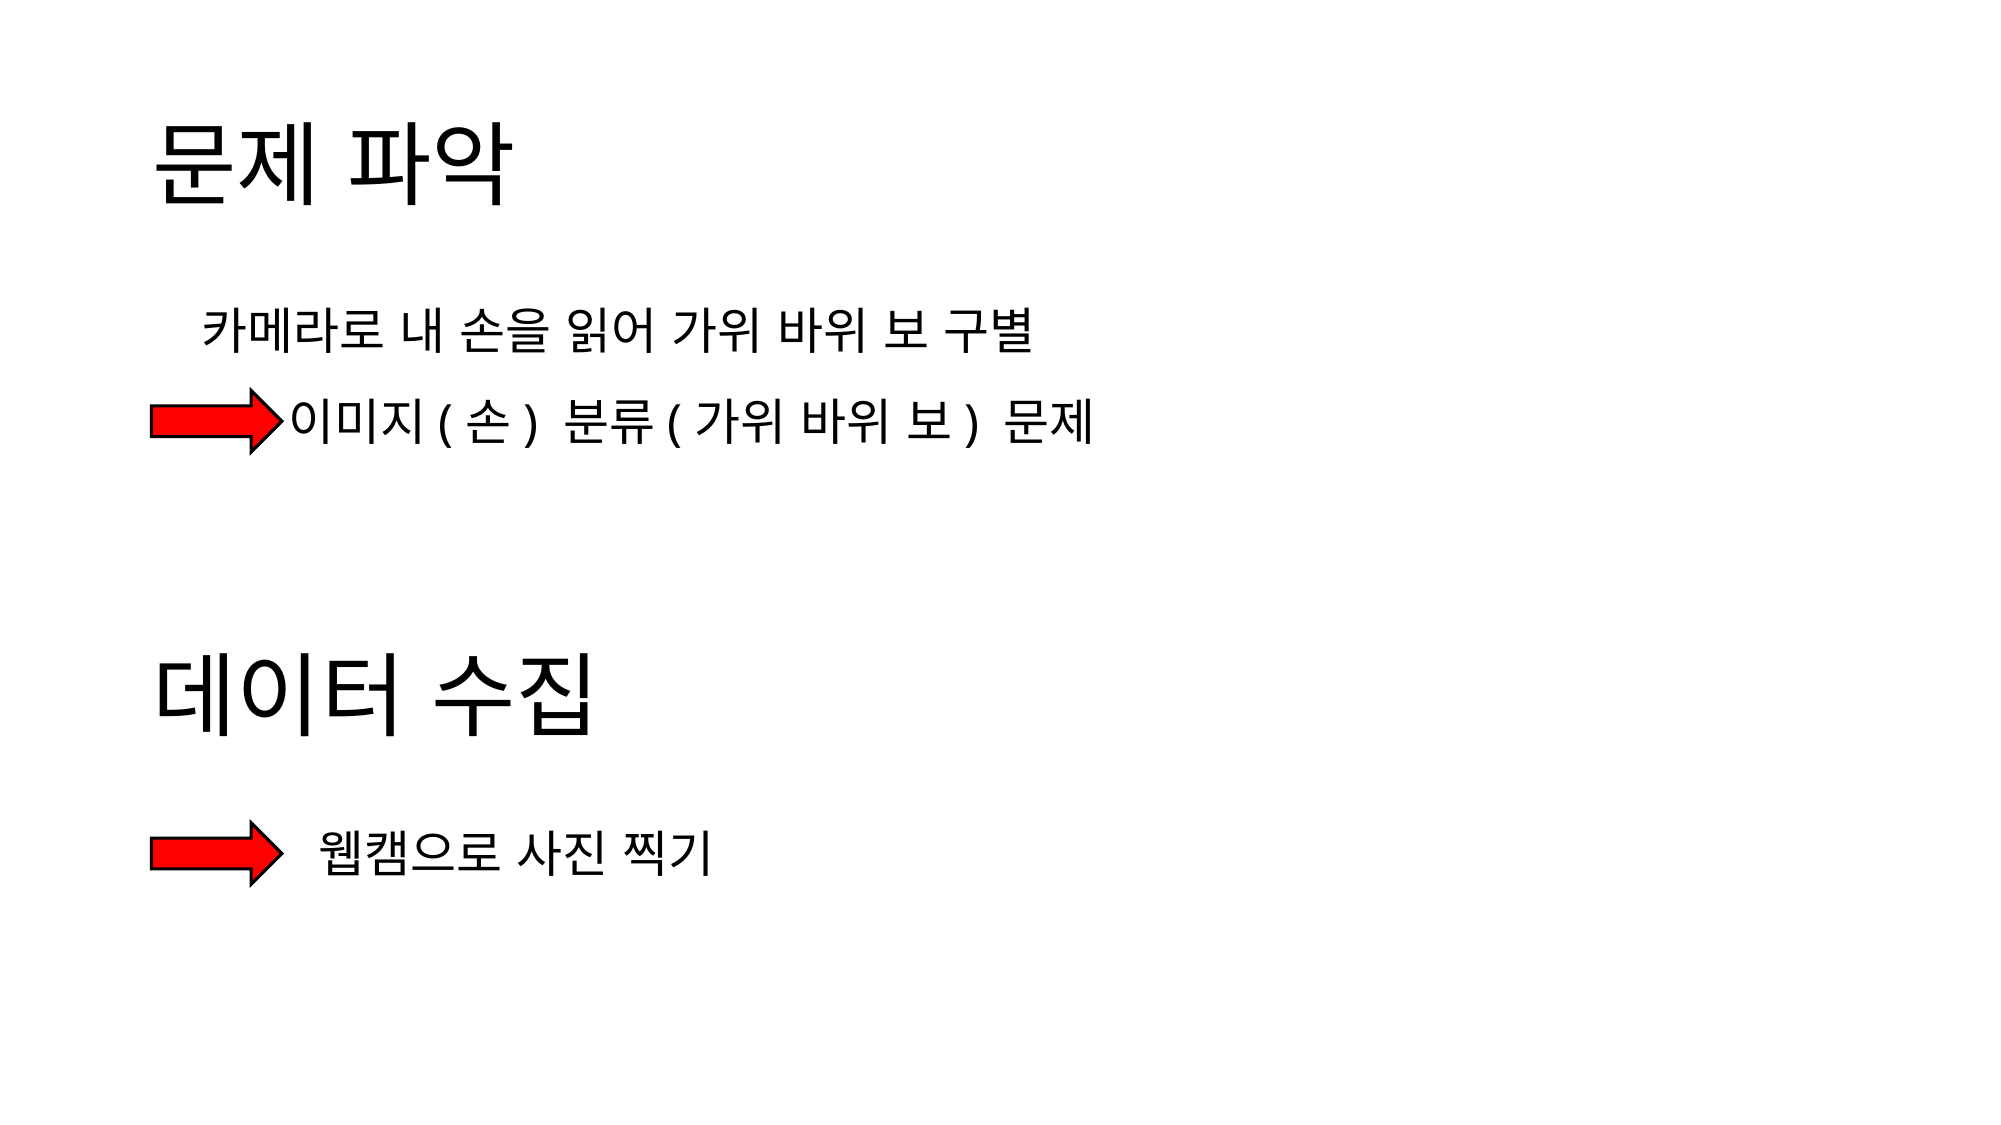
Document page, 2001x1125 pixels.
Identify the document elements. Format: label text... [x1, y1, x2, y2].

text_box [150, 815, 753, 892]
text_box 데이터 수집 [137, 591, 1863, 809]
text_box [150, 382, 1103, 460]
title 문제 파악 [137, 59, 1863, 278]
text_box 카메라로 내 손을 읽어 가위 바위 보 구별 [187, 292, 1051, 368]
